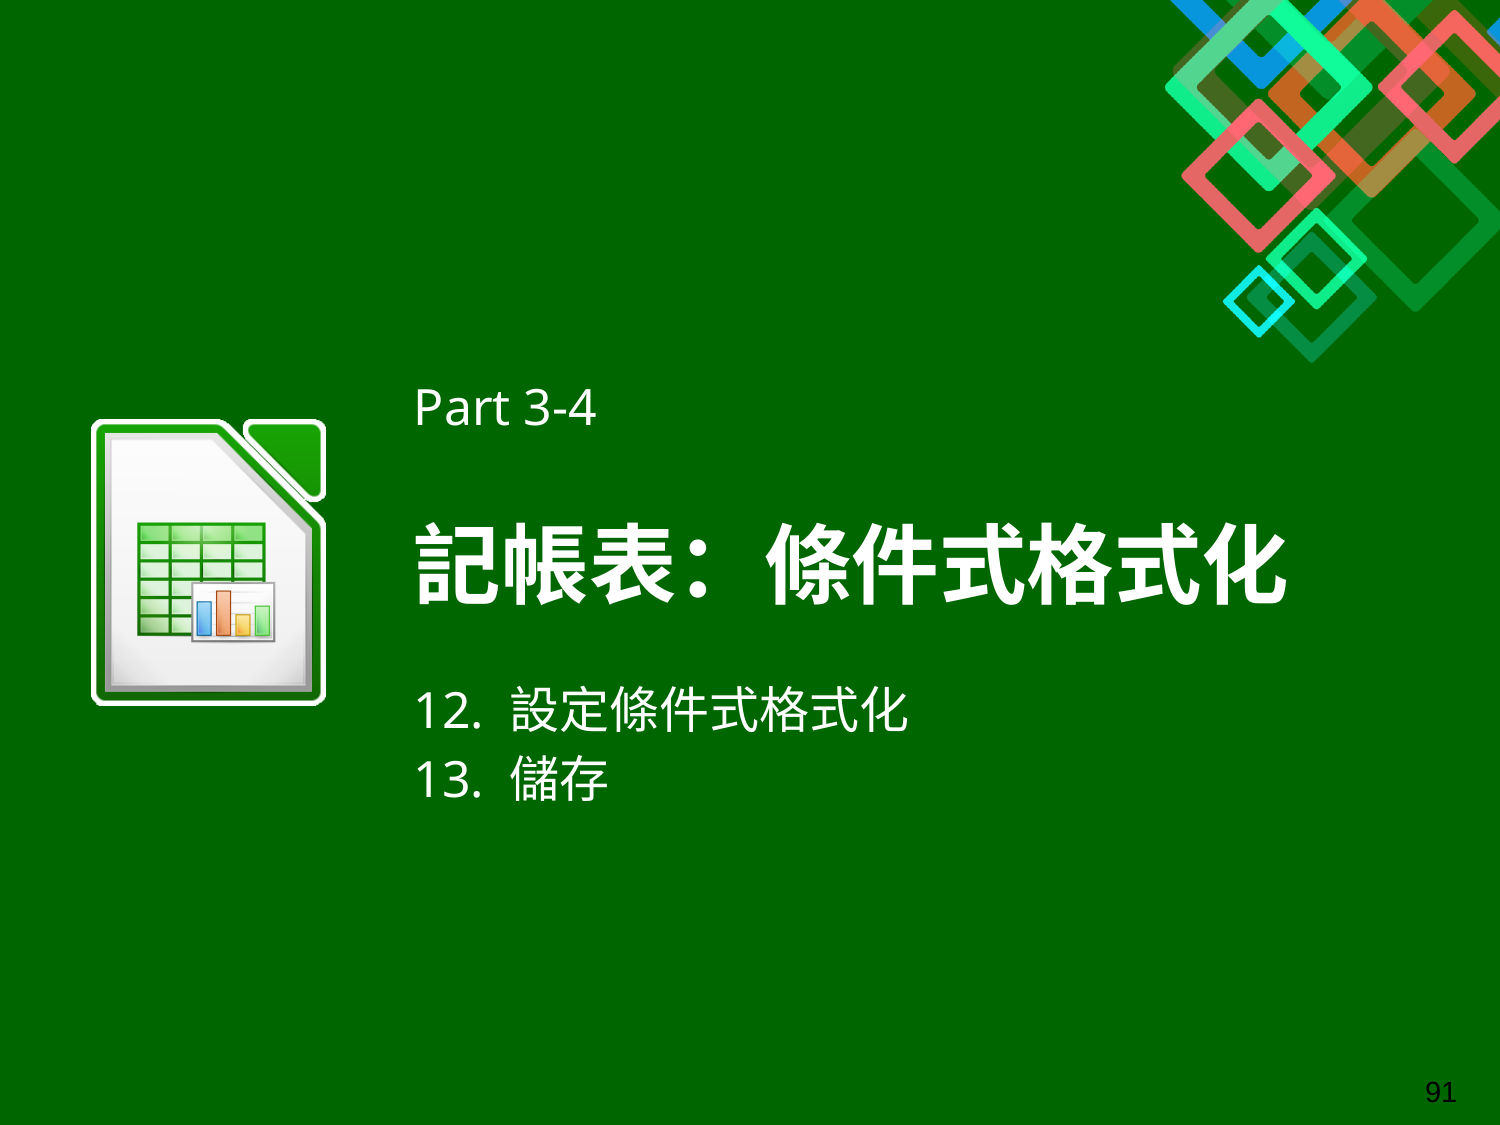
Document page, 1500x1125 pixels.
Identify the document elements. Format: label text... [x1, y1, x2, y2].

picture [91, 419, 326, 706]
subtitle 12. 設定條件式格式化 13. 儲存 [398, 654, 1447, 888]
title 記帳表：條件式格式化 [398, 470, 1447, 654]
slide_number ‹#› [1410, 1056, 1500, 1125]
subtitle Part 3-4 [398, 216, 1447, 450]
picture [898, 0, 1500, 602]
